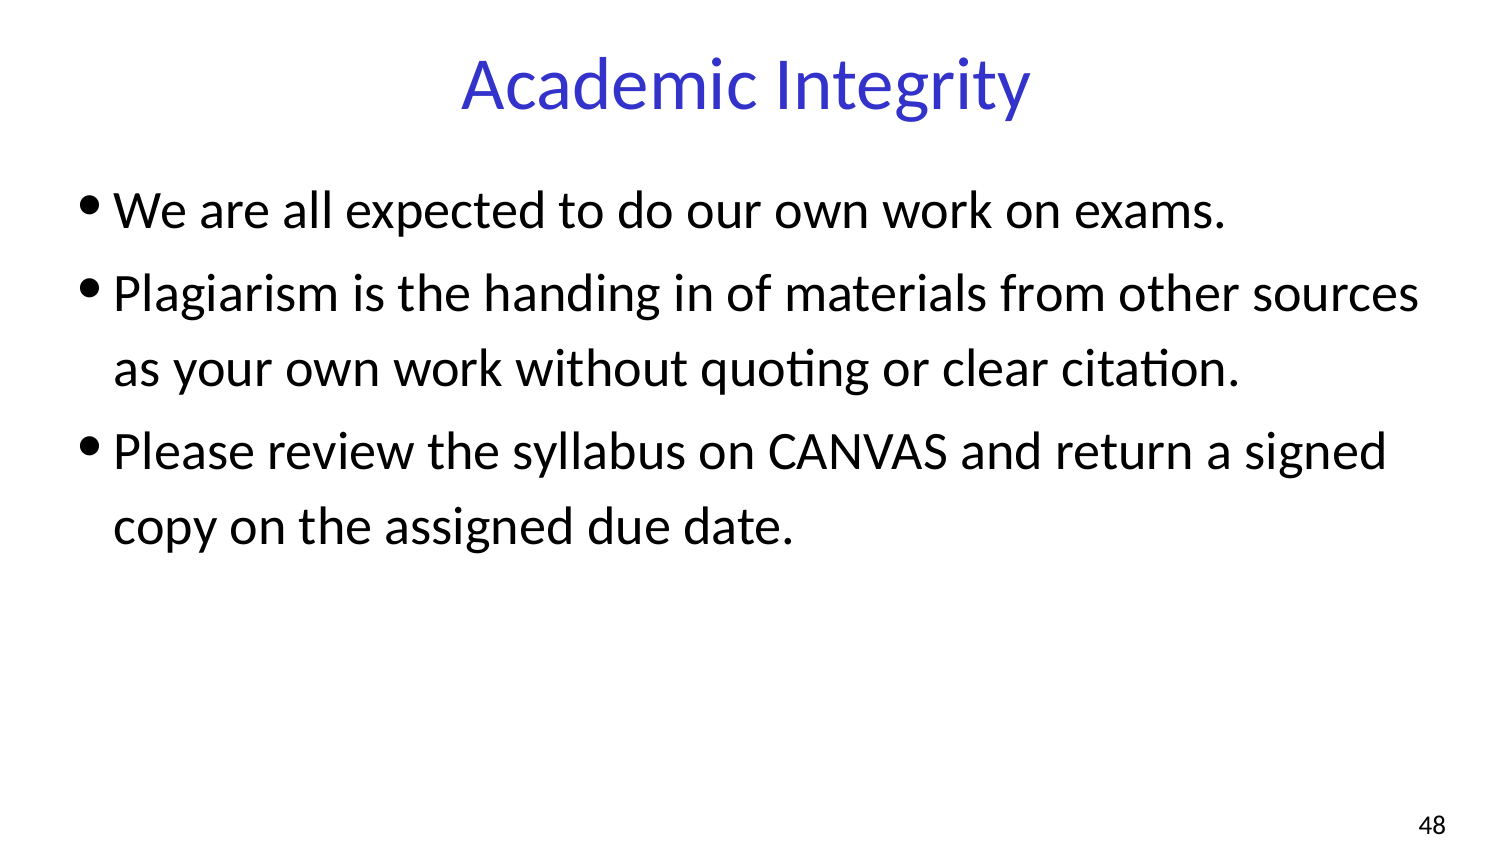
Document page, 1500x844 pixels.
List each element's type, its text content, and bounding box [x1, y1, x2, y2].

title Academic Integrity [112, 0, 1388, 159]
list We are all expected to do our own work on exams. Plagiarism is the handing in of materials from other sources as your own work without quoting or clear citation. Please review the syllabus on CANVAS and return a signed copy on the assigned due date. [69, 159, 1447, 816]
slide_number ‹#› [1372, 802, 1492, 827]
